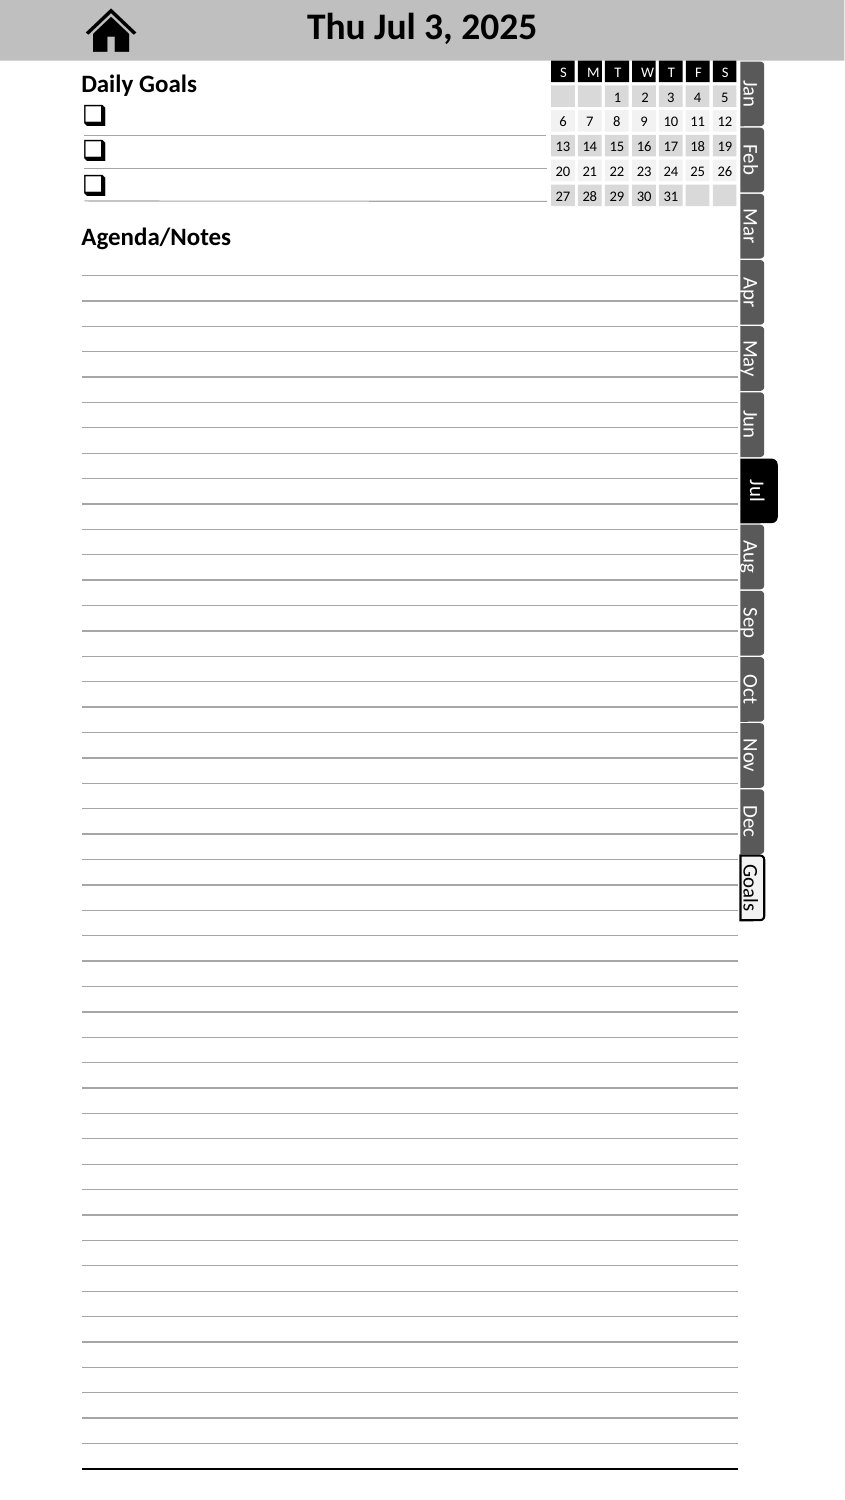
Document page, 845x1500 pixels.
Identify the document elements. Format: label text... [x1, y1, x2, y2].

picture [82, 1, 140, 59]
list Thu Jul 3, 2025 [190, 0, 655, 61]
